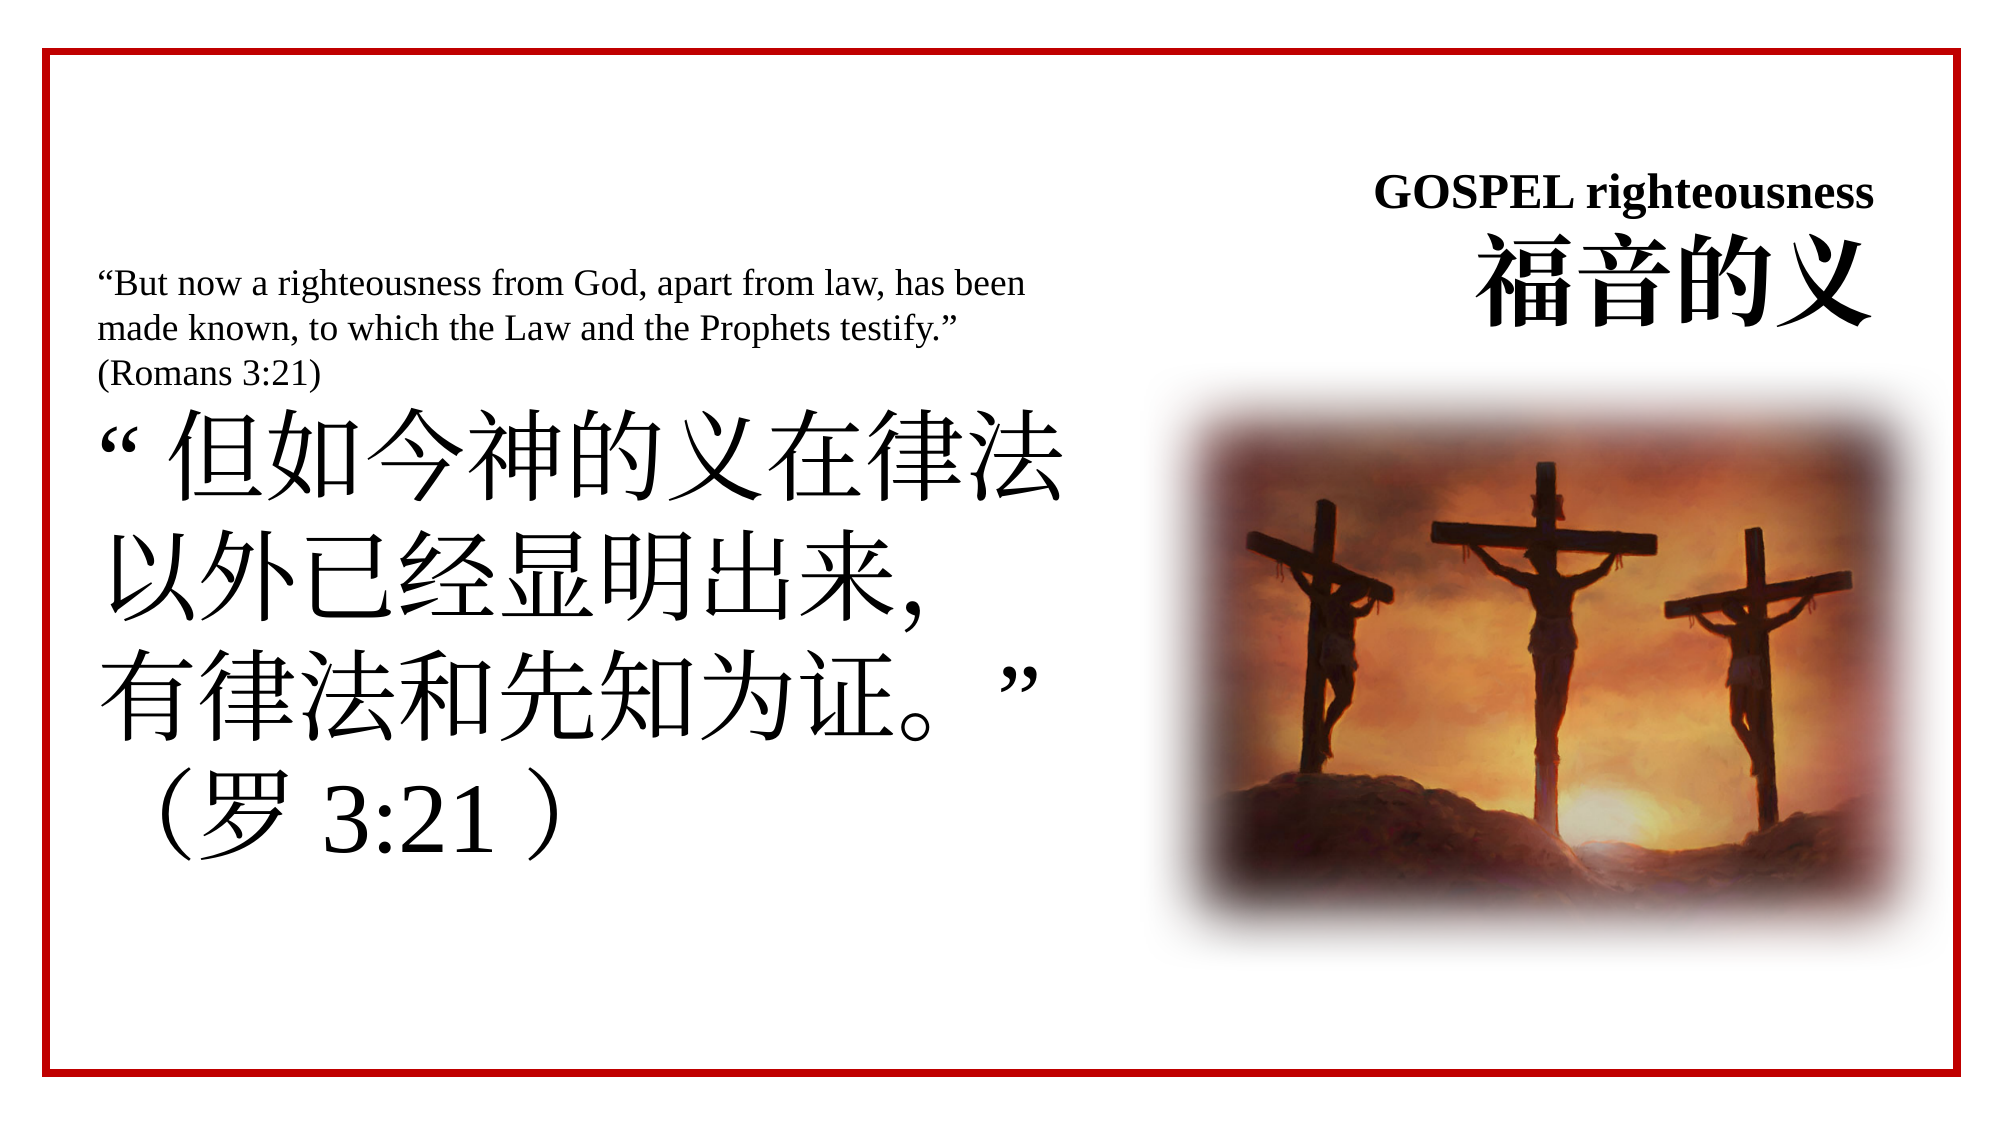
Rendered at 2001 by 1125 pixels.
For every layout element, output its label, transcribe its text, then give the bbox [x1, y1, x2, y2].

picture [1137, 359, 1958, 974]
text_box “But now a righteousness from God, apart from law, has been made known, to which the Law and the Prophets testify.” (Romans 3:21) “但如今神的义在律法以外已经显明出来，有律法和先知为证。”（罗3:21） [82, 250, 1090, 881]
text_box [45, 50, 1958, 1074]
text_box GOSPEL righteousness 福音的义 [543, 151, 1890, 346]
